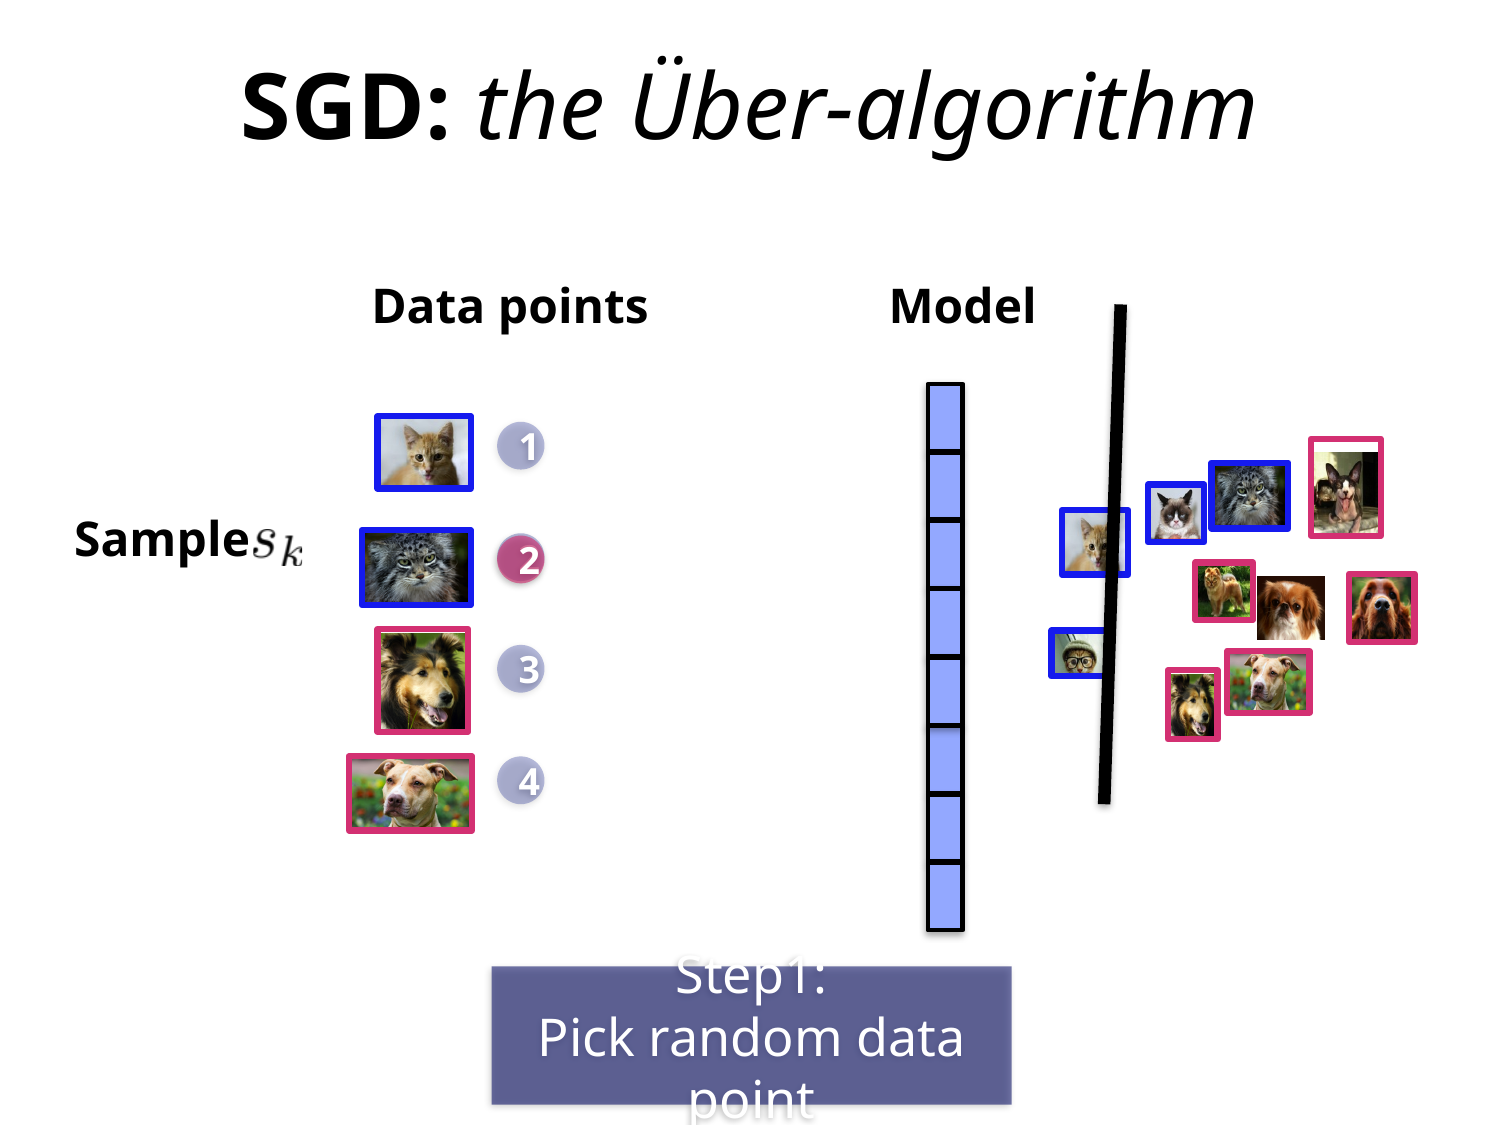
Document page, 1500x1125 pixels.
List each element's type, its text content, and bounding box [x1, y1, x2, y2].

text_box 1 [496, 421, 546, 471]
text_box [927, 520, 963, 588]
text_box [927, 862, 963, 931]
text_box 4 [496, 755, 546, 805]
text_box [10, 500, 327, 575]
text_box [927, 452, 963, 520]
picture [380, 419, 468, 486]
text_box Model [804, 268, 1121, 341]
picture [380, 631, 466, 729]
text_box Step1: Pick random data point [491, 965, 1012, 1105]
text_box [927, 793, 963, 862]
text_box [927, 588, 963, 656]
text_box Data points [351, 268, 668, 341]
picture [364, 533, 468, 603]
text_box [927, 383, 963, 451]
picture [351, 759, 470, 828]
text_box [927, 657, 963, 726]
text_box 2 [496, 534, 546, 585]
text_box [927, 734, 963, 793]
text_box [1054, 304, 1412, 805]
text_box 3 [496, 644, 546, 694]
title SGD: the Über-algorithm [0, 0, 1500, 206]
